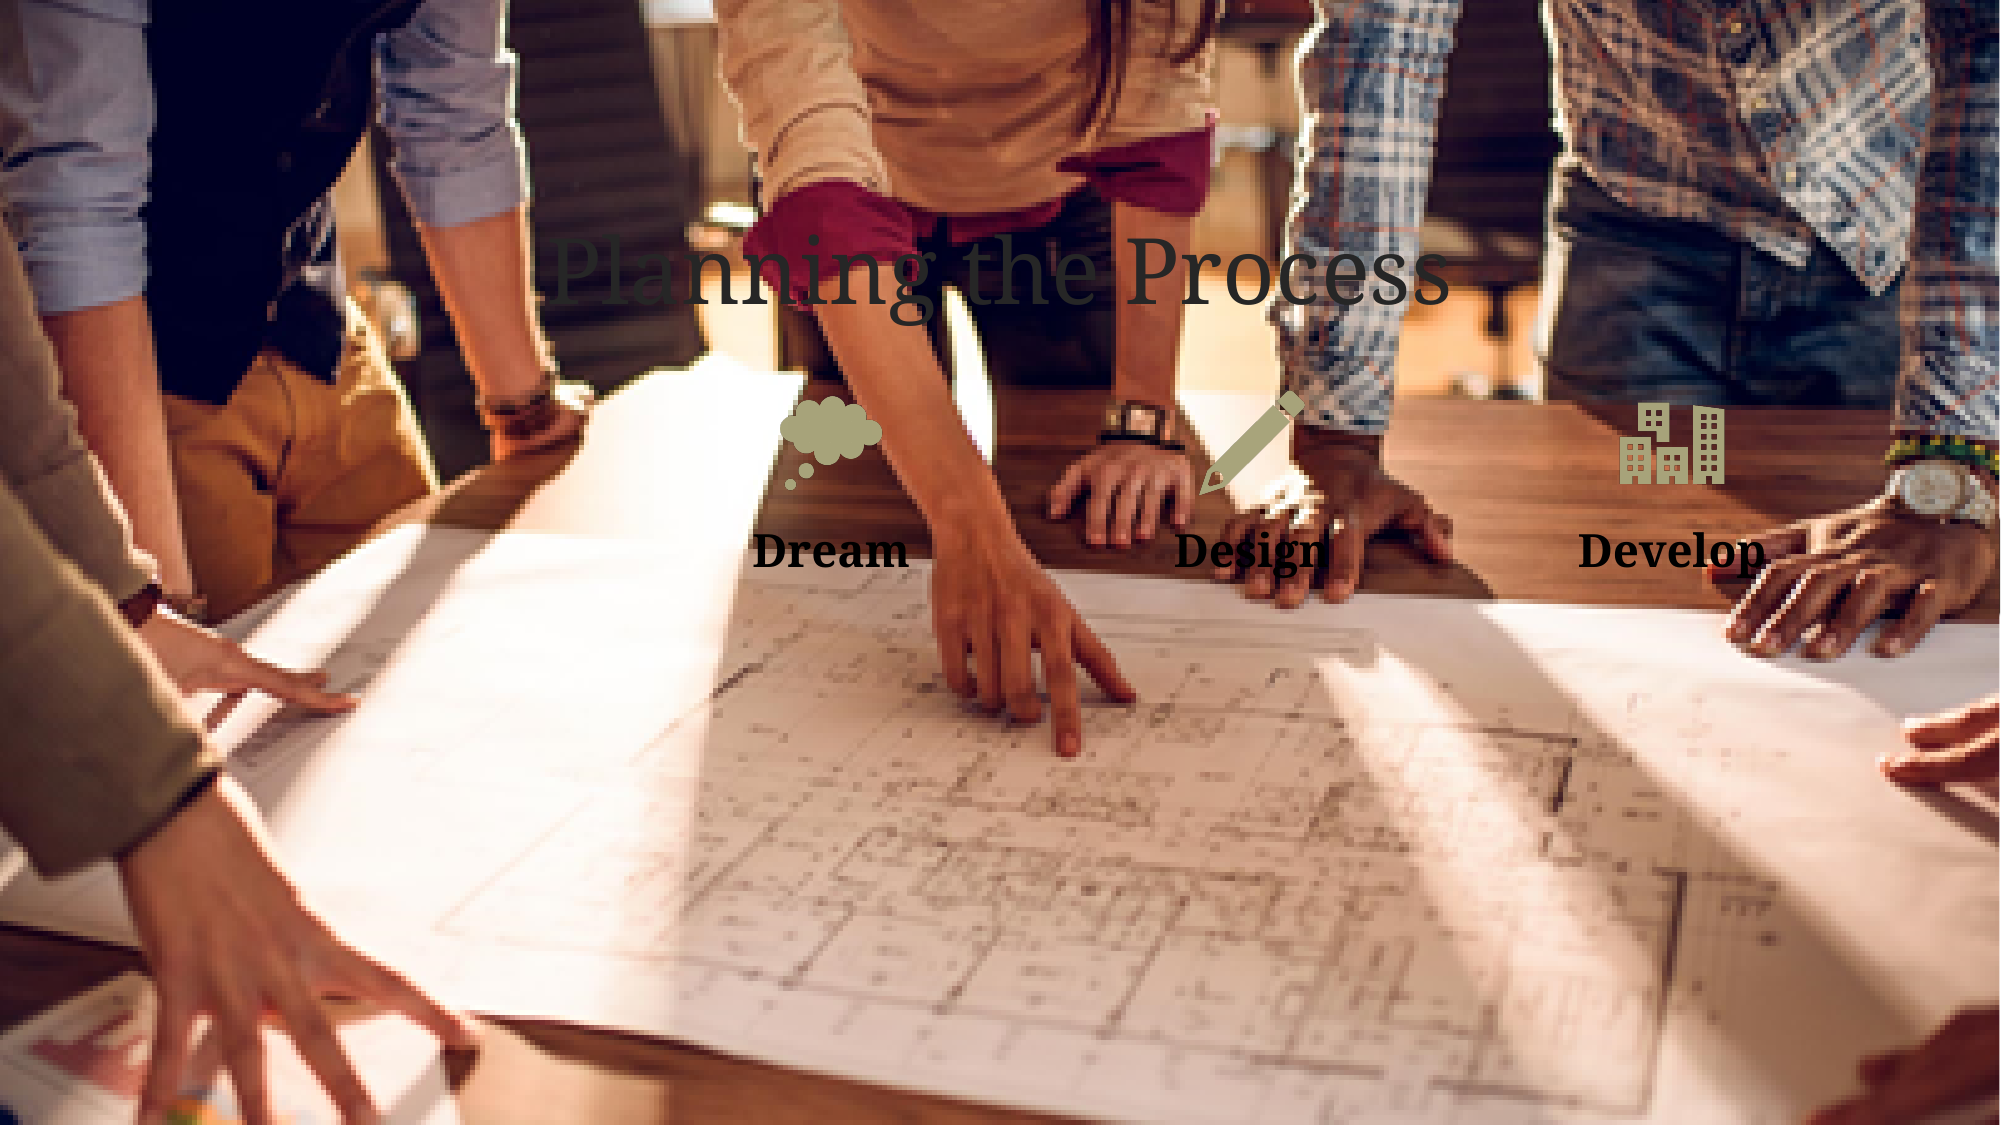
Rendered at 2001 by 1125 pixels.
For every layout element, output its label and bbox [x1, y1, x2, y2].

list [651, 158, 1852, 964]
picture [0, 0, 2001, 1125]
